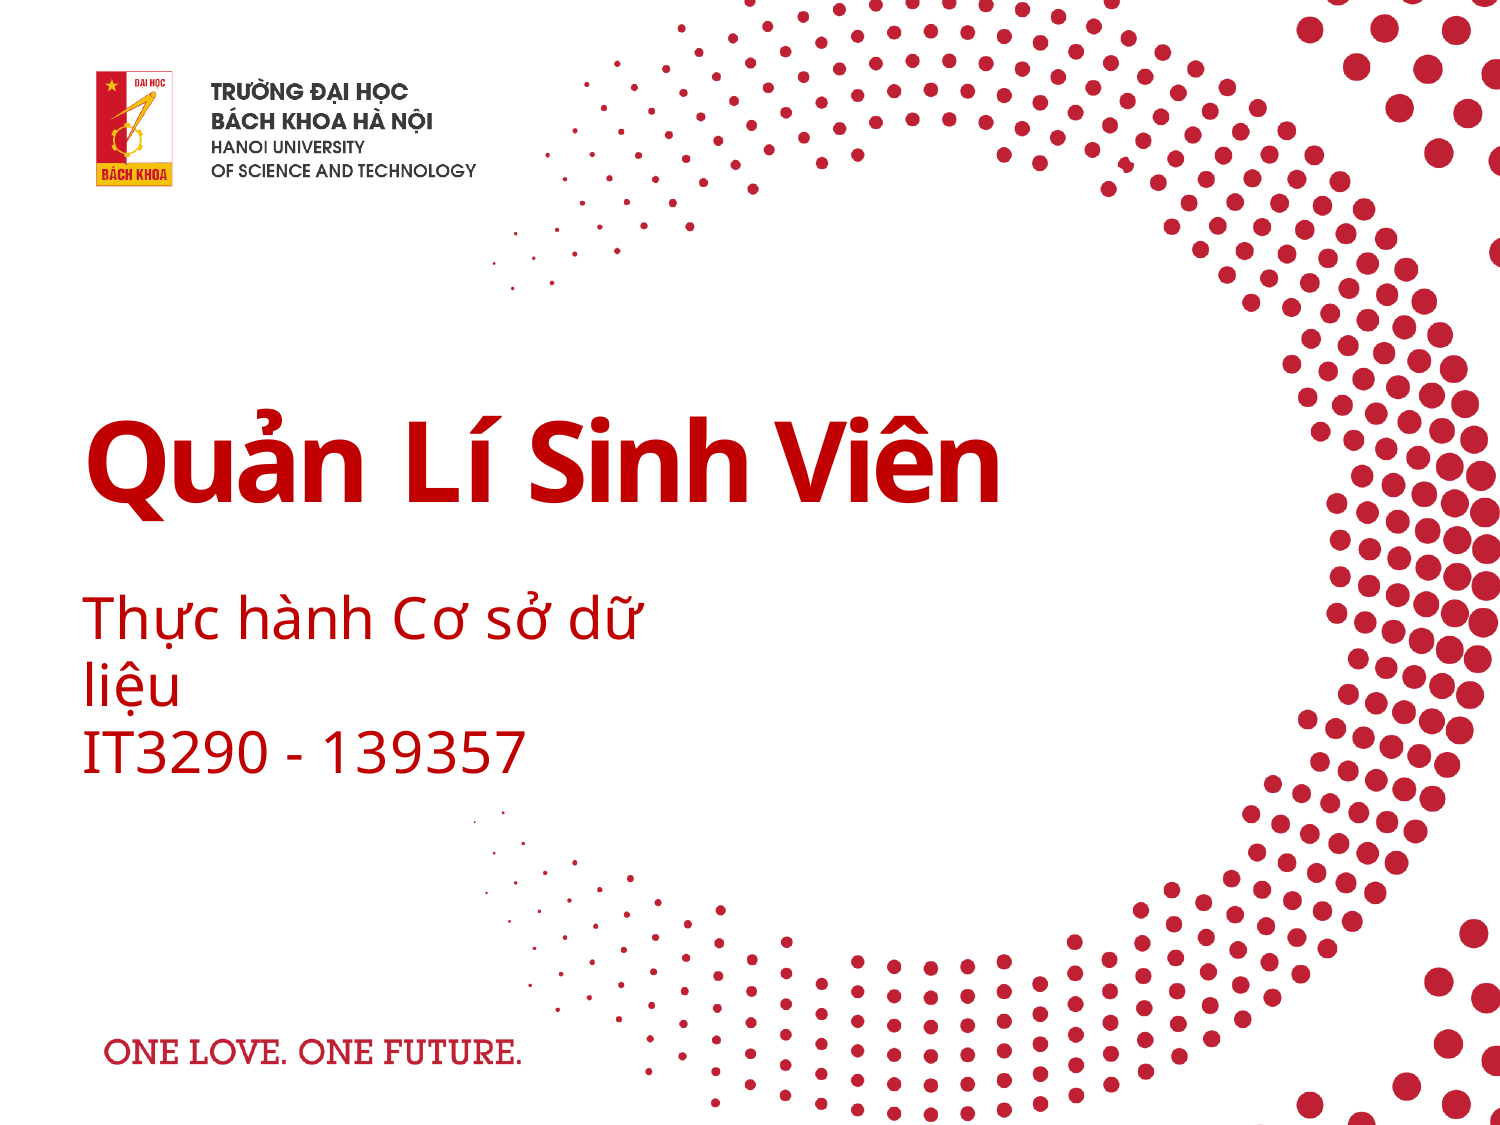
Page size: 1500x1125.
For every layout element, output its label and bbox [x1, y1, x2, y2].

text_box [67, 0, 1500, 1125]
